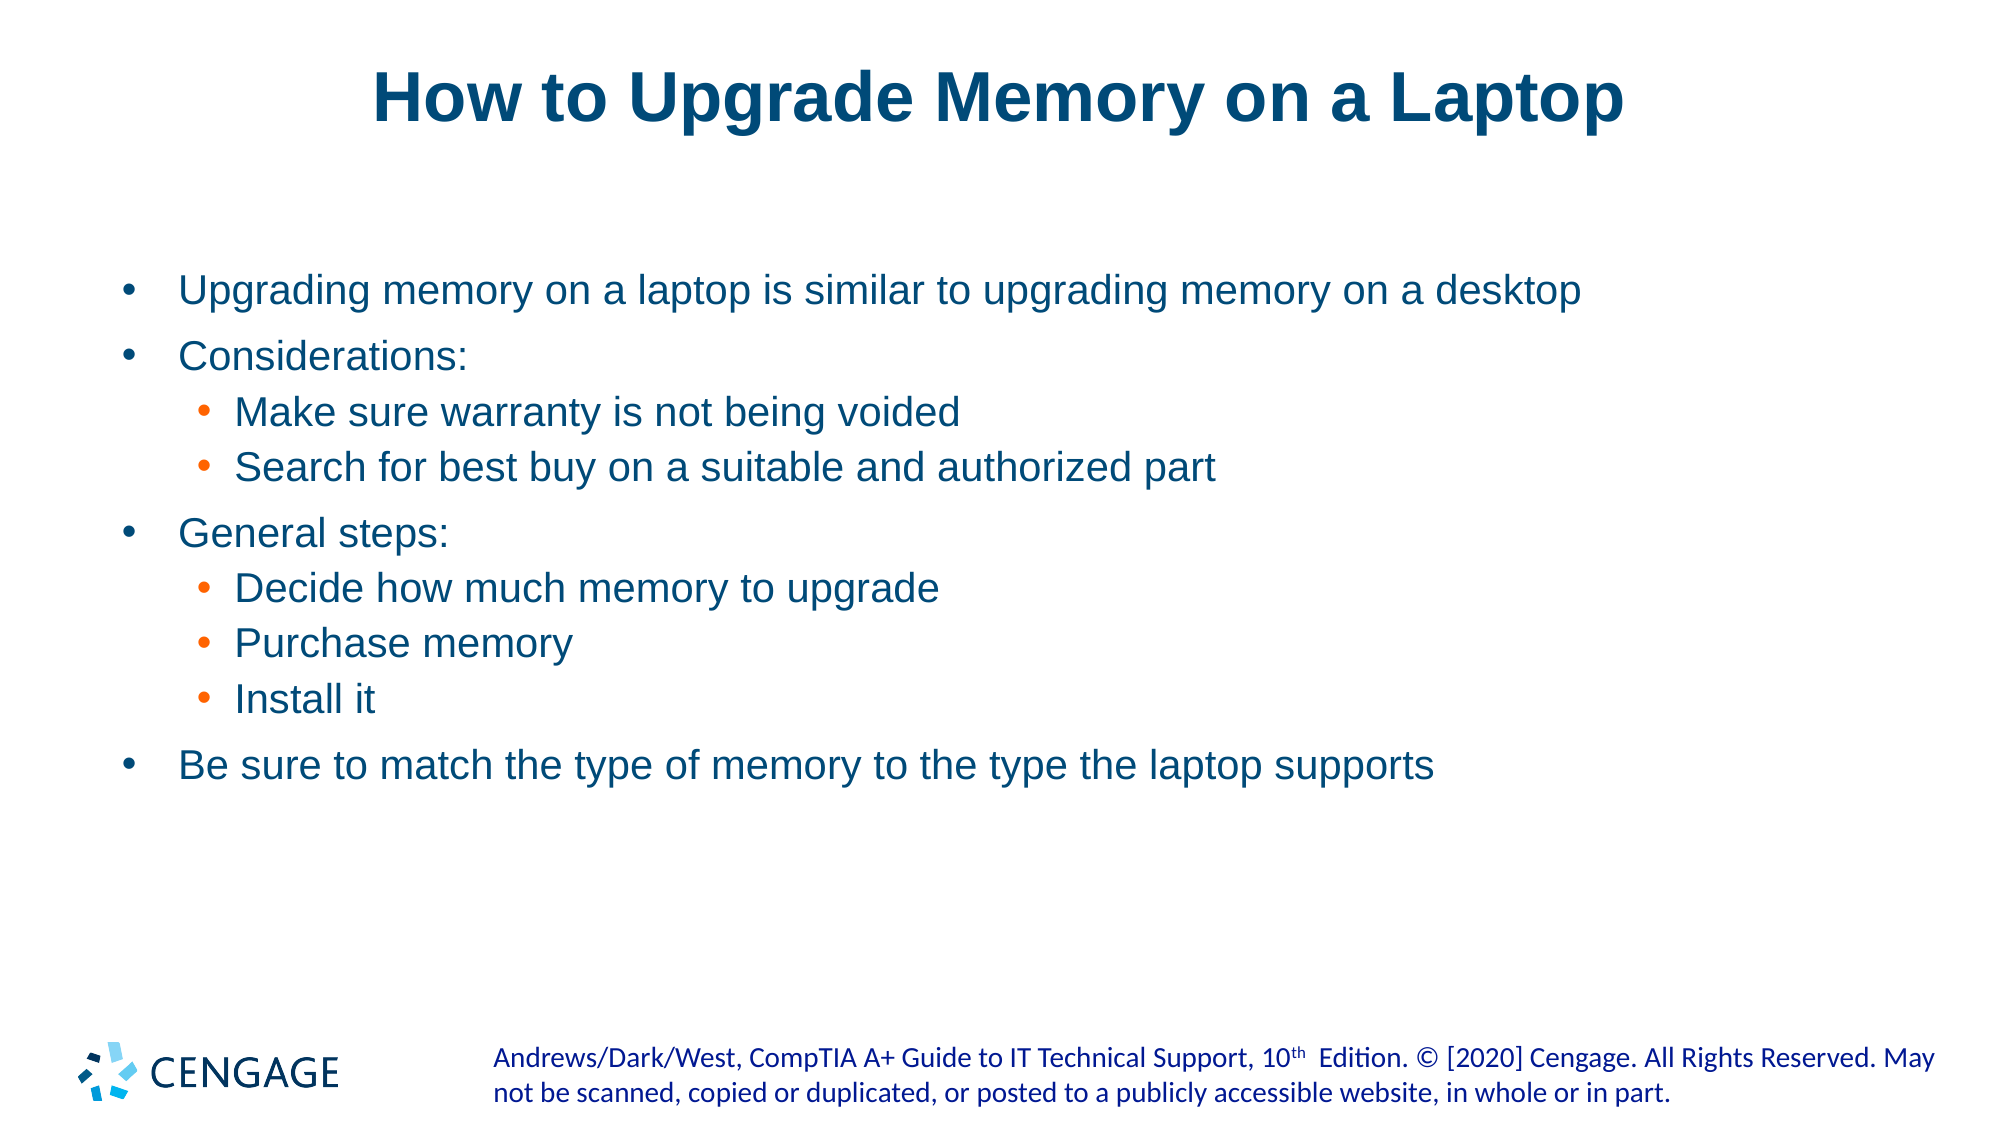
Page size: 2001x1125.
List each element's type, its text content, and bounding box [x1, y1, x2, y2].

title How to Upgrade Memory on a Laptop [137, 59, 1863, 171]
picture [78, 1042, 338, 1101]
list Upgrading memory on a laptop is similar to upgrading memory on a desktop Considerations: Make sure warranty is not being voided Search for best buy on a suitable and authorized part General steps: Decide how much memory to upgrade Purchase memory Install it Be sure to match the type of memory to the type the laptop supports [121, 268, 1880, 990]
